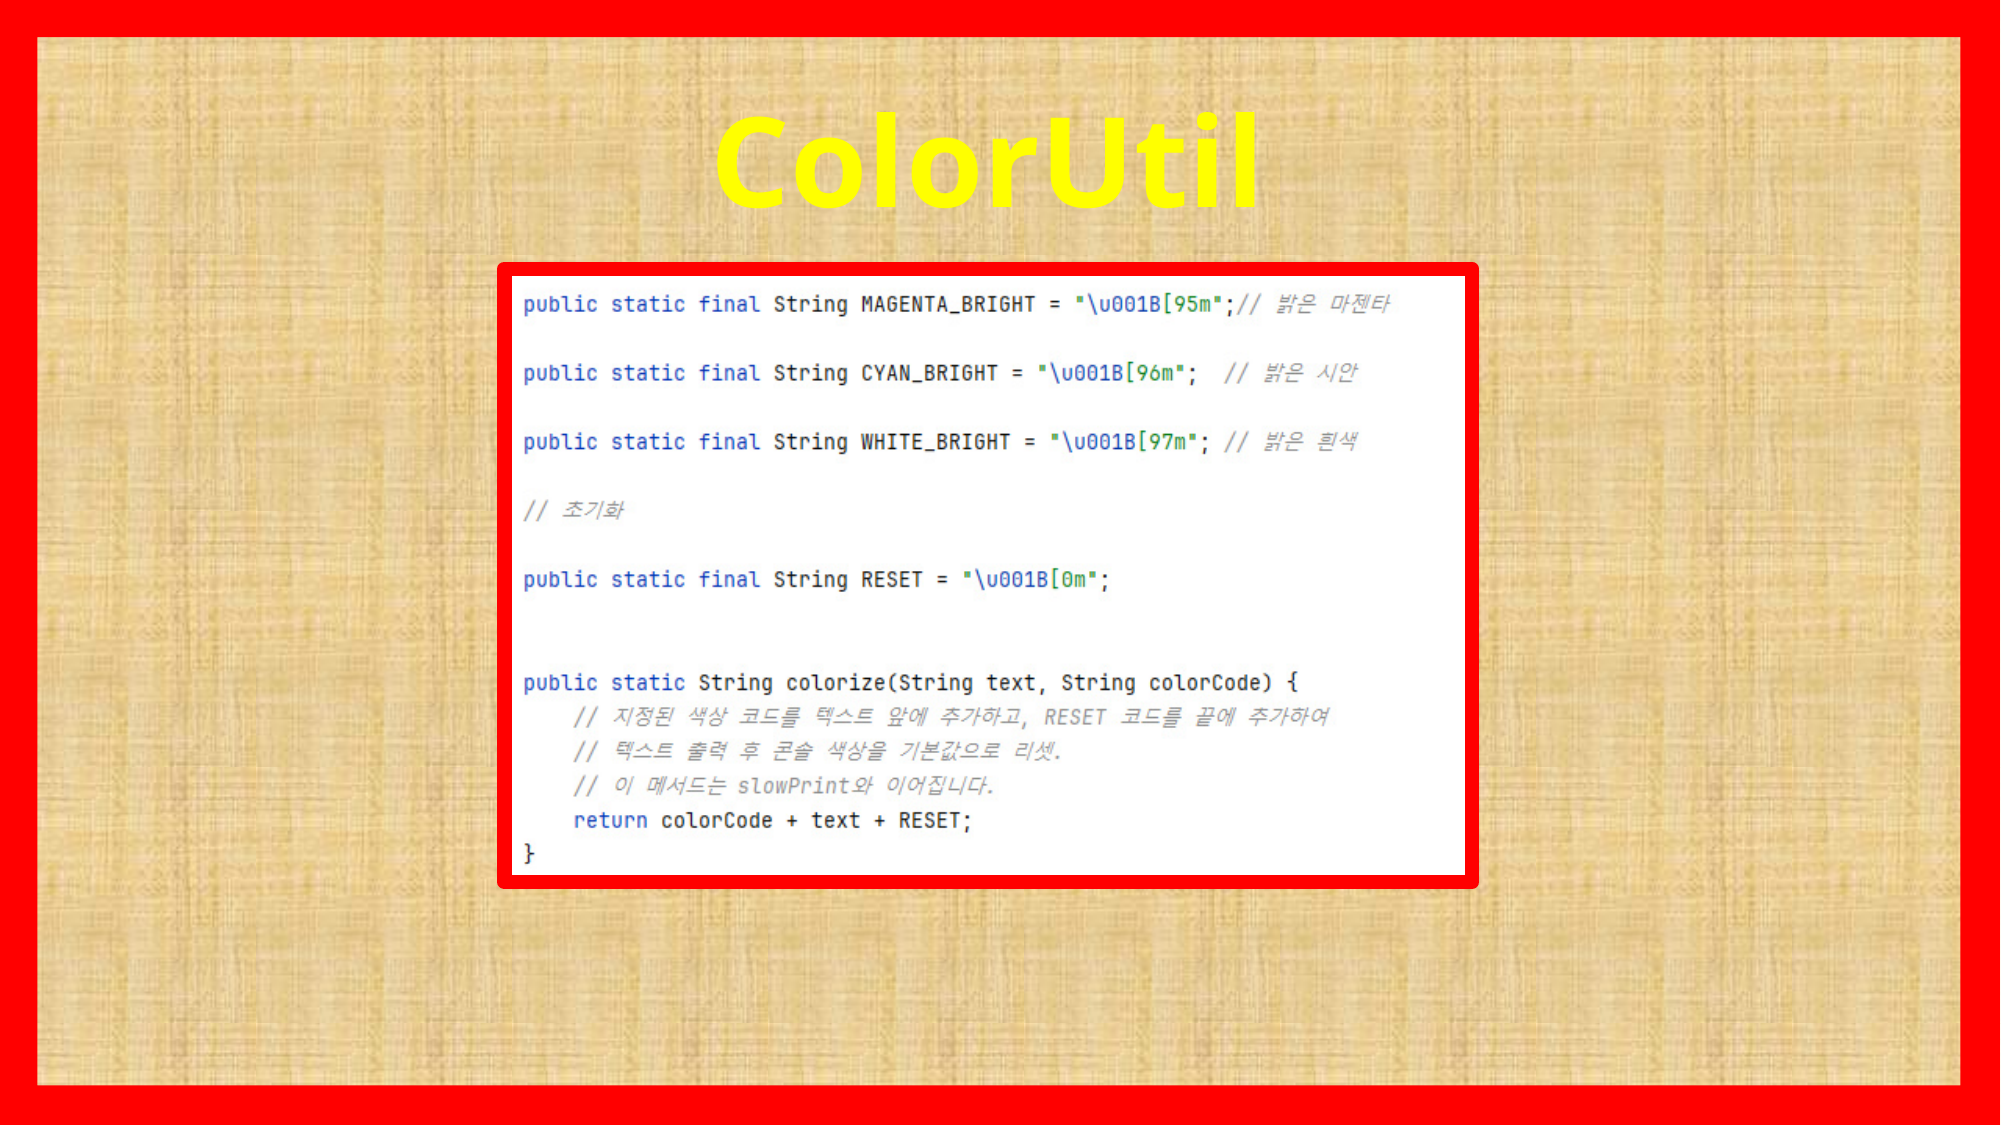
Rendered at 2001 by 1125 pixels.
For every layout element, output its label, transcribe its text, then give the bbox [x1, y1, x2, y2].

picture [38, 38, 1959, 1084]
text_box ColorUtil [125, 58, 1851, 276]
text_box [0, 0, 2000, 1125]
